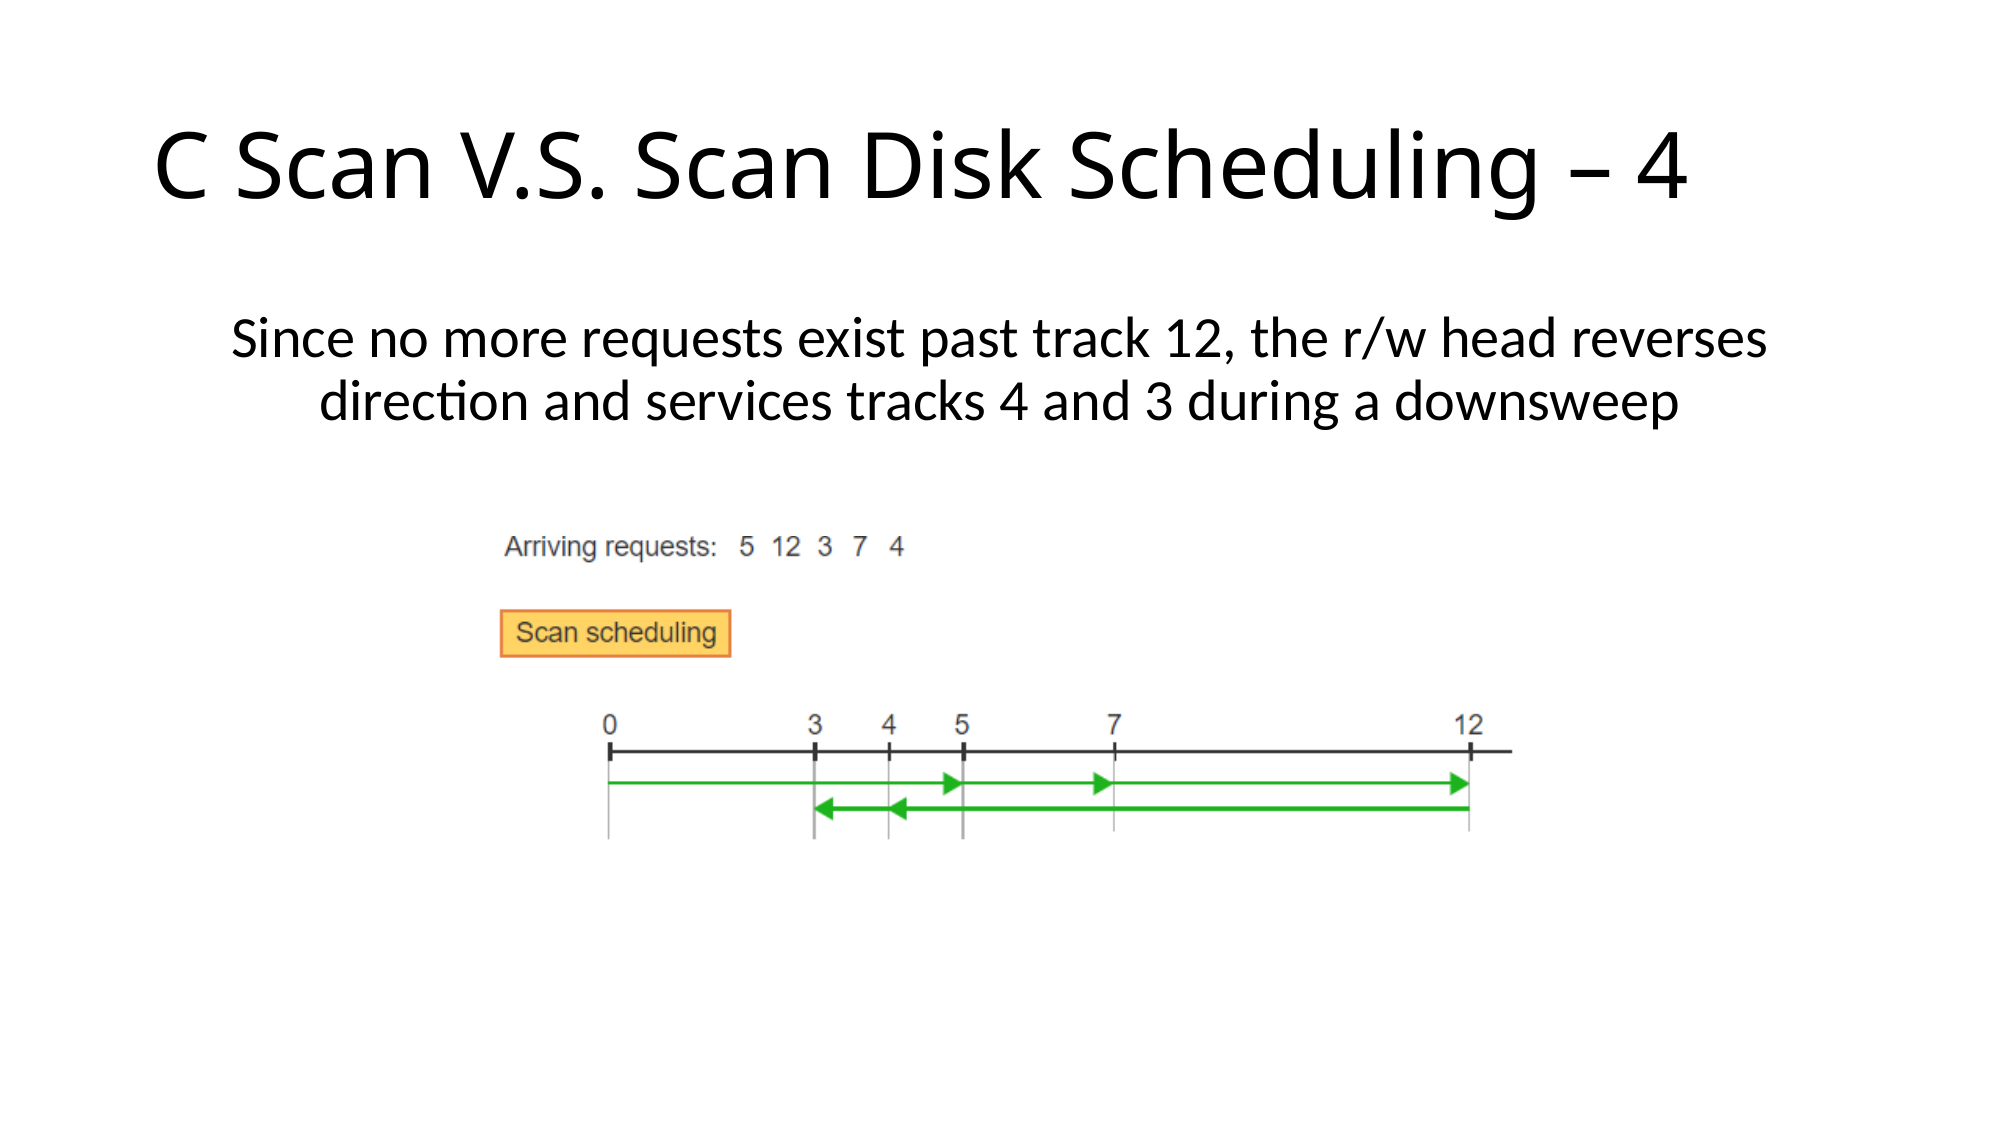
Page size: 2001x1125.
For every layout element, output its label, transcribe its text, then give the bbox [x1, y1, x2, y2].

title C Scan V.S. Scan Disk Scheduling – 4 [137, 59, 1863, 278]
picture [411, 536, 1564, 914]
list Since no more requests exist past track 12, the r/w head reverses direction and services tracks 4 and 3 during a downsweep [137, 299, 1863, 442]
